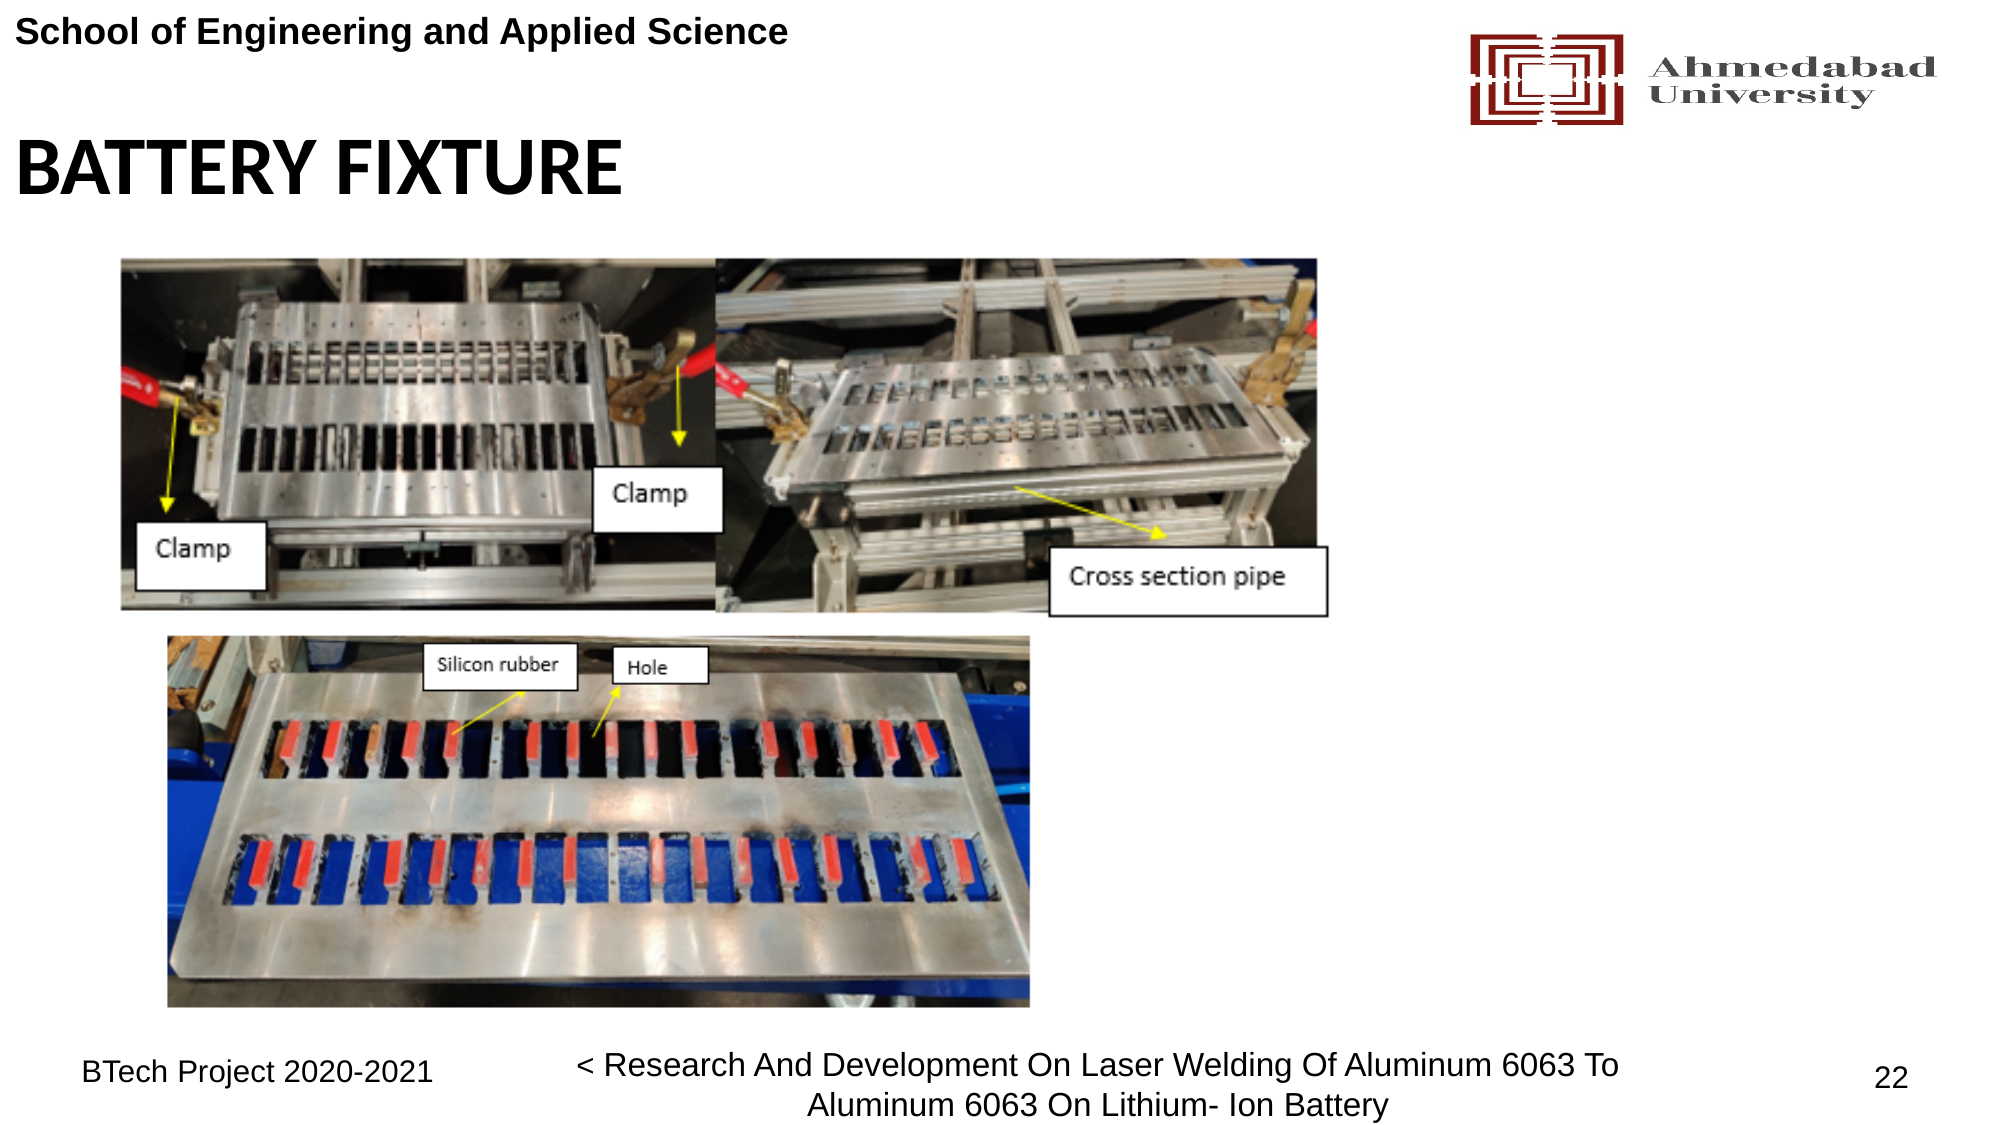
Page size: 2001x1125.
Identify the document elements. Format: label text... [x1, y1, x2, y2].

title BATTERY FIXTURE [0, 125, 1891, 213]
picture [78, 243, 1359, 1028]
picture [1413, 0, 1994, 159]
